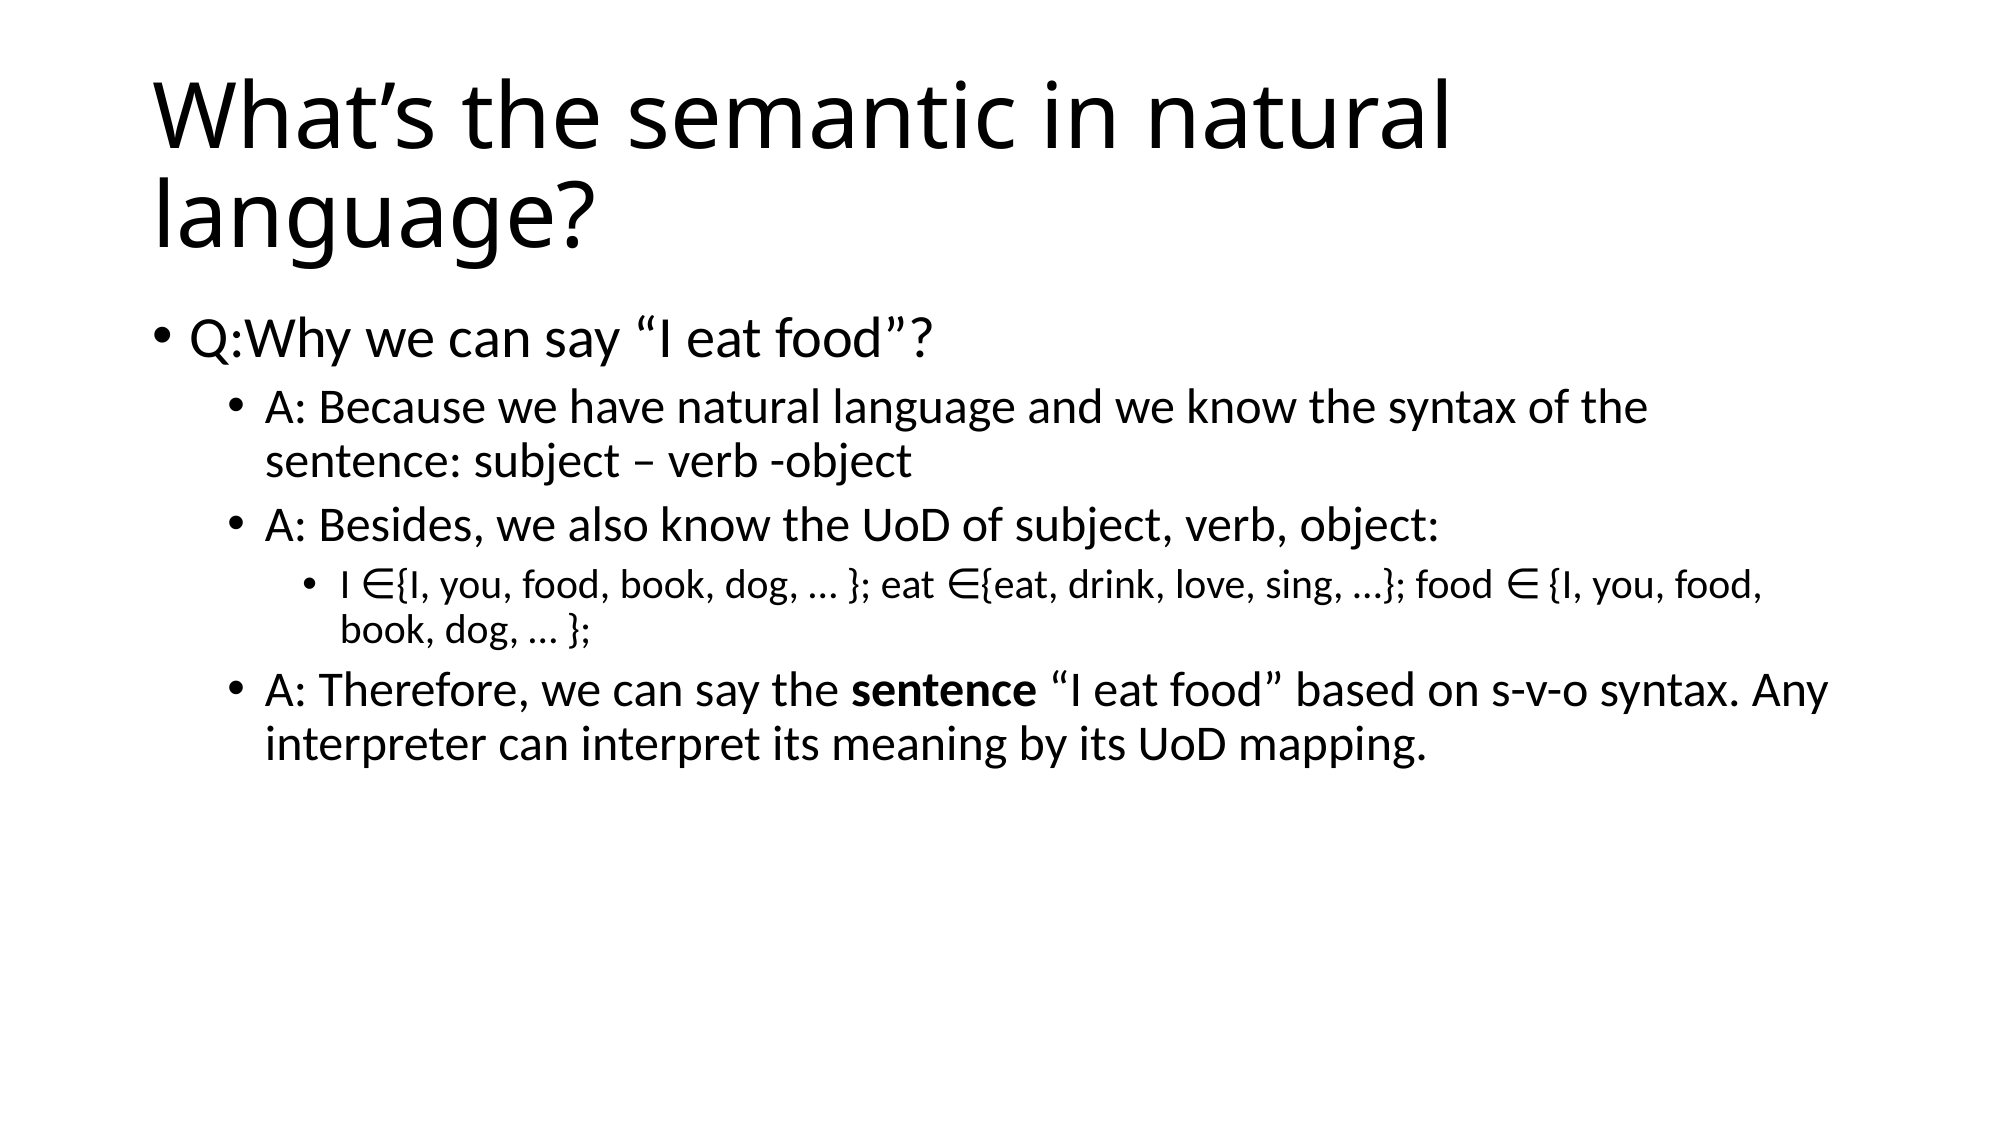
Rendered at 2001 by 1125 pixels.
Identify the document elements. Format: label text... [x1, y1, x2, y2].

list Q:Why we can say “I eat food”? A: Because we have natural language and we know the syntax of the sentence: subject – verb -object A: Besides, we also know the UoD of subject, verb, object: I ∈{I, you, food, book, dog, … }; eat ∈{eat, drink, love, sing, …}; food ∈ {I, you, food, book, dog, … }; A: Therefore, we can say the sentence “I eat food” based on s-v-o syntax. Any interpreter can interpret its meaning by its UoD mapping. [137, 299, 1863, 1014]
title What’s the semantic in natural language? [137, 59, 1863, 278]
